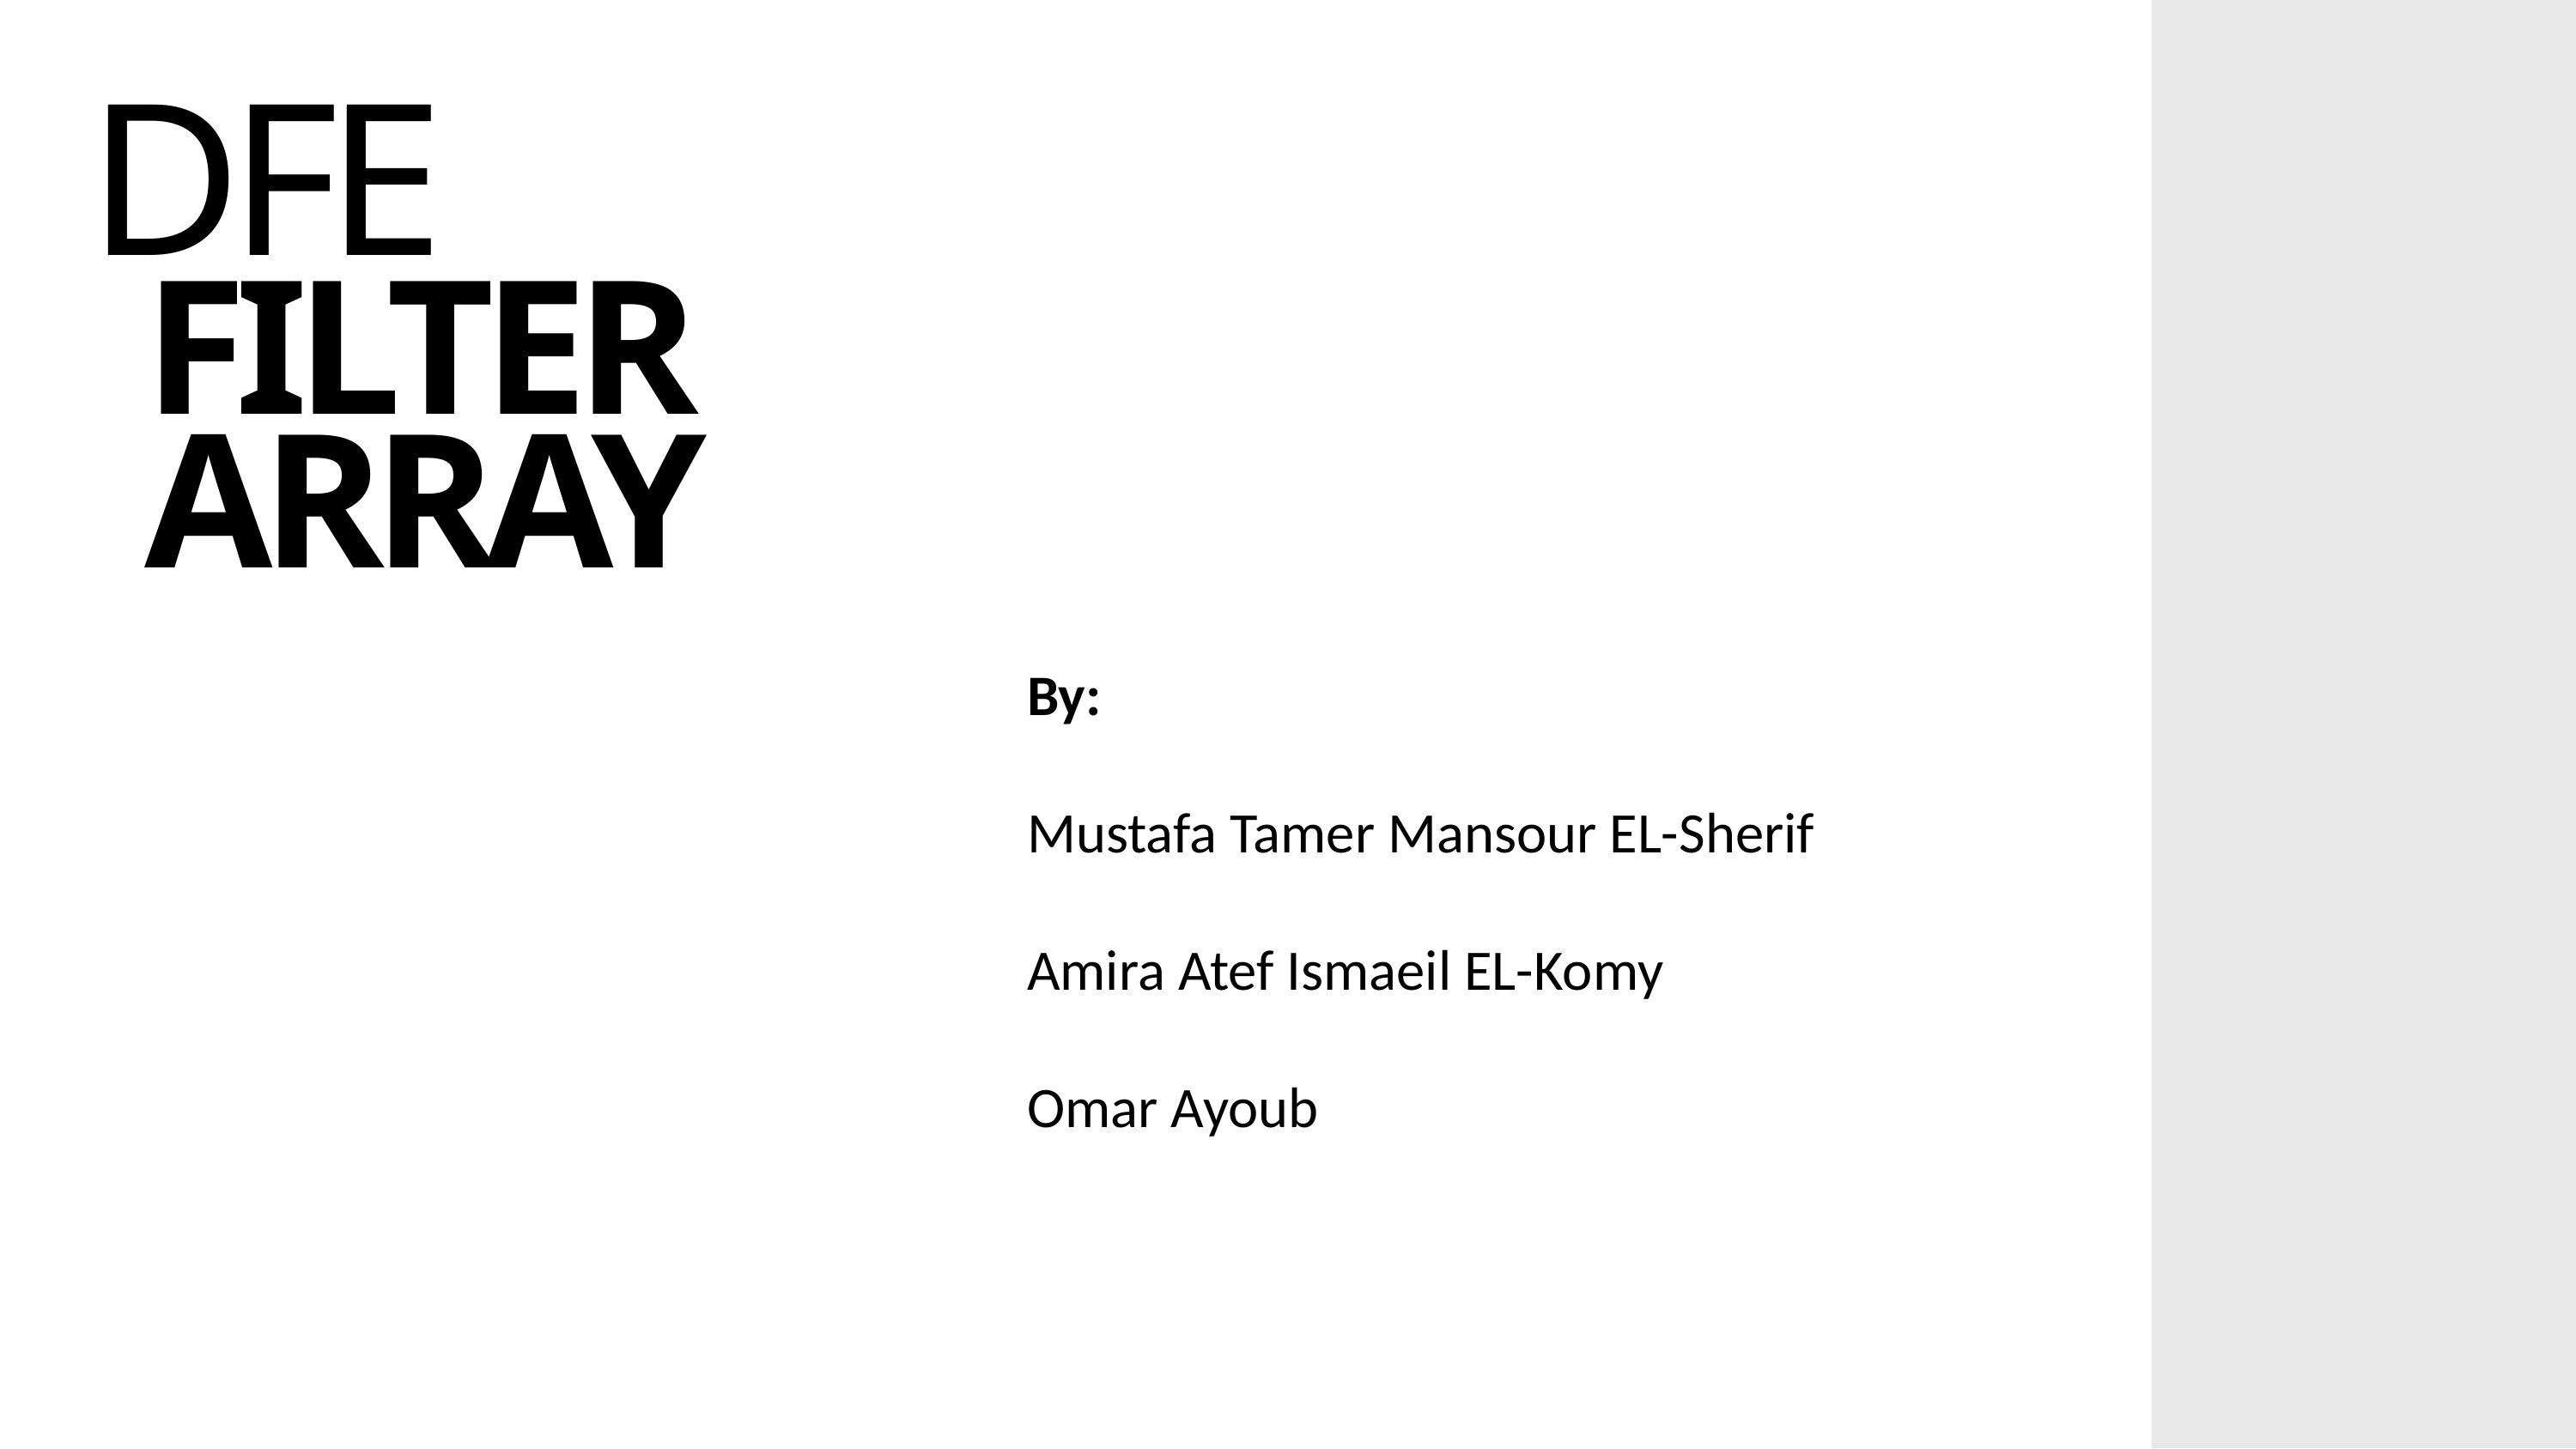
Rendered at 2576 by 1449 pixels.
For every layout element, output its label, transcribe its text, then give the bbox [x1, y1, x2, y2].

text_box ARRAY [144, 445, 1107, 605]
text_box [2151, 0, 2576, 1449]
text_box By: Mustafa Tamer Mansour EL-Sherif Amira Atef Ismaeil EL-Komy Omar Ayoub [1014, 652, 1996, 1146]
text_box DFE [88, 116, 569, 298]
text_box FILTER [144, 291, 1831, 452]
